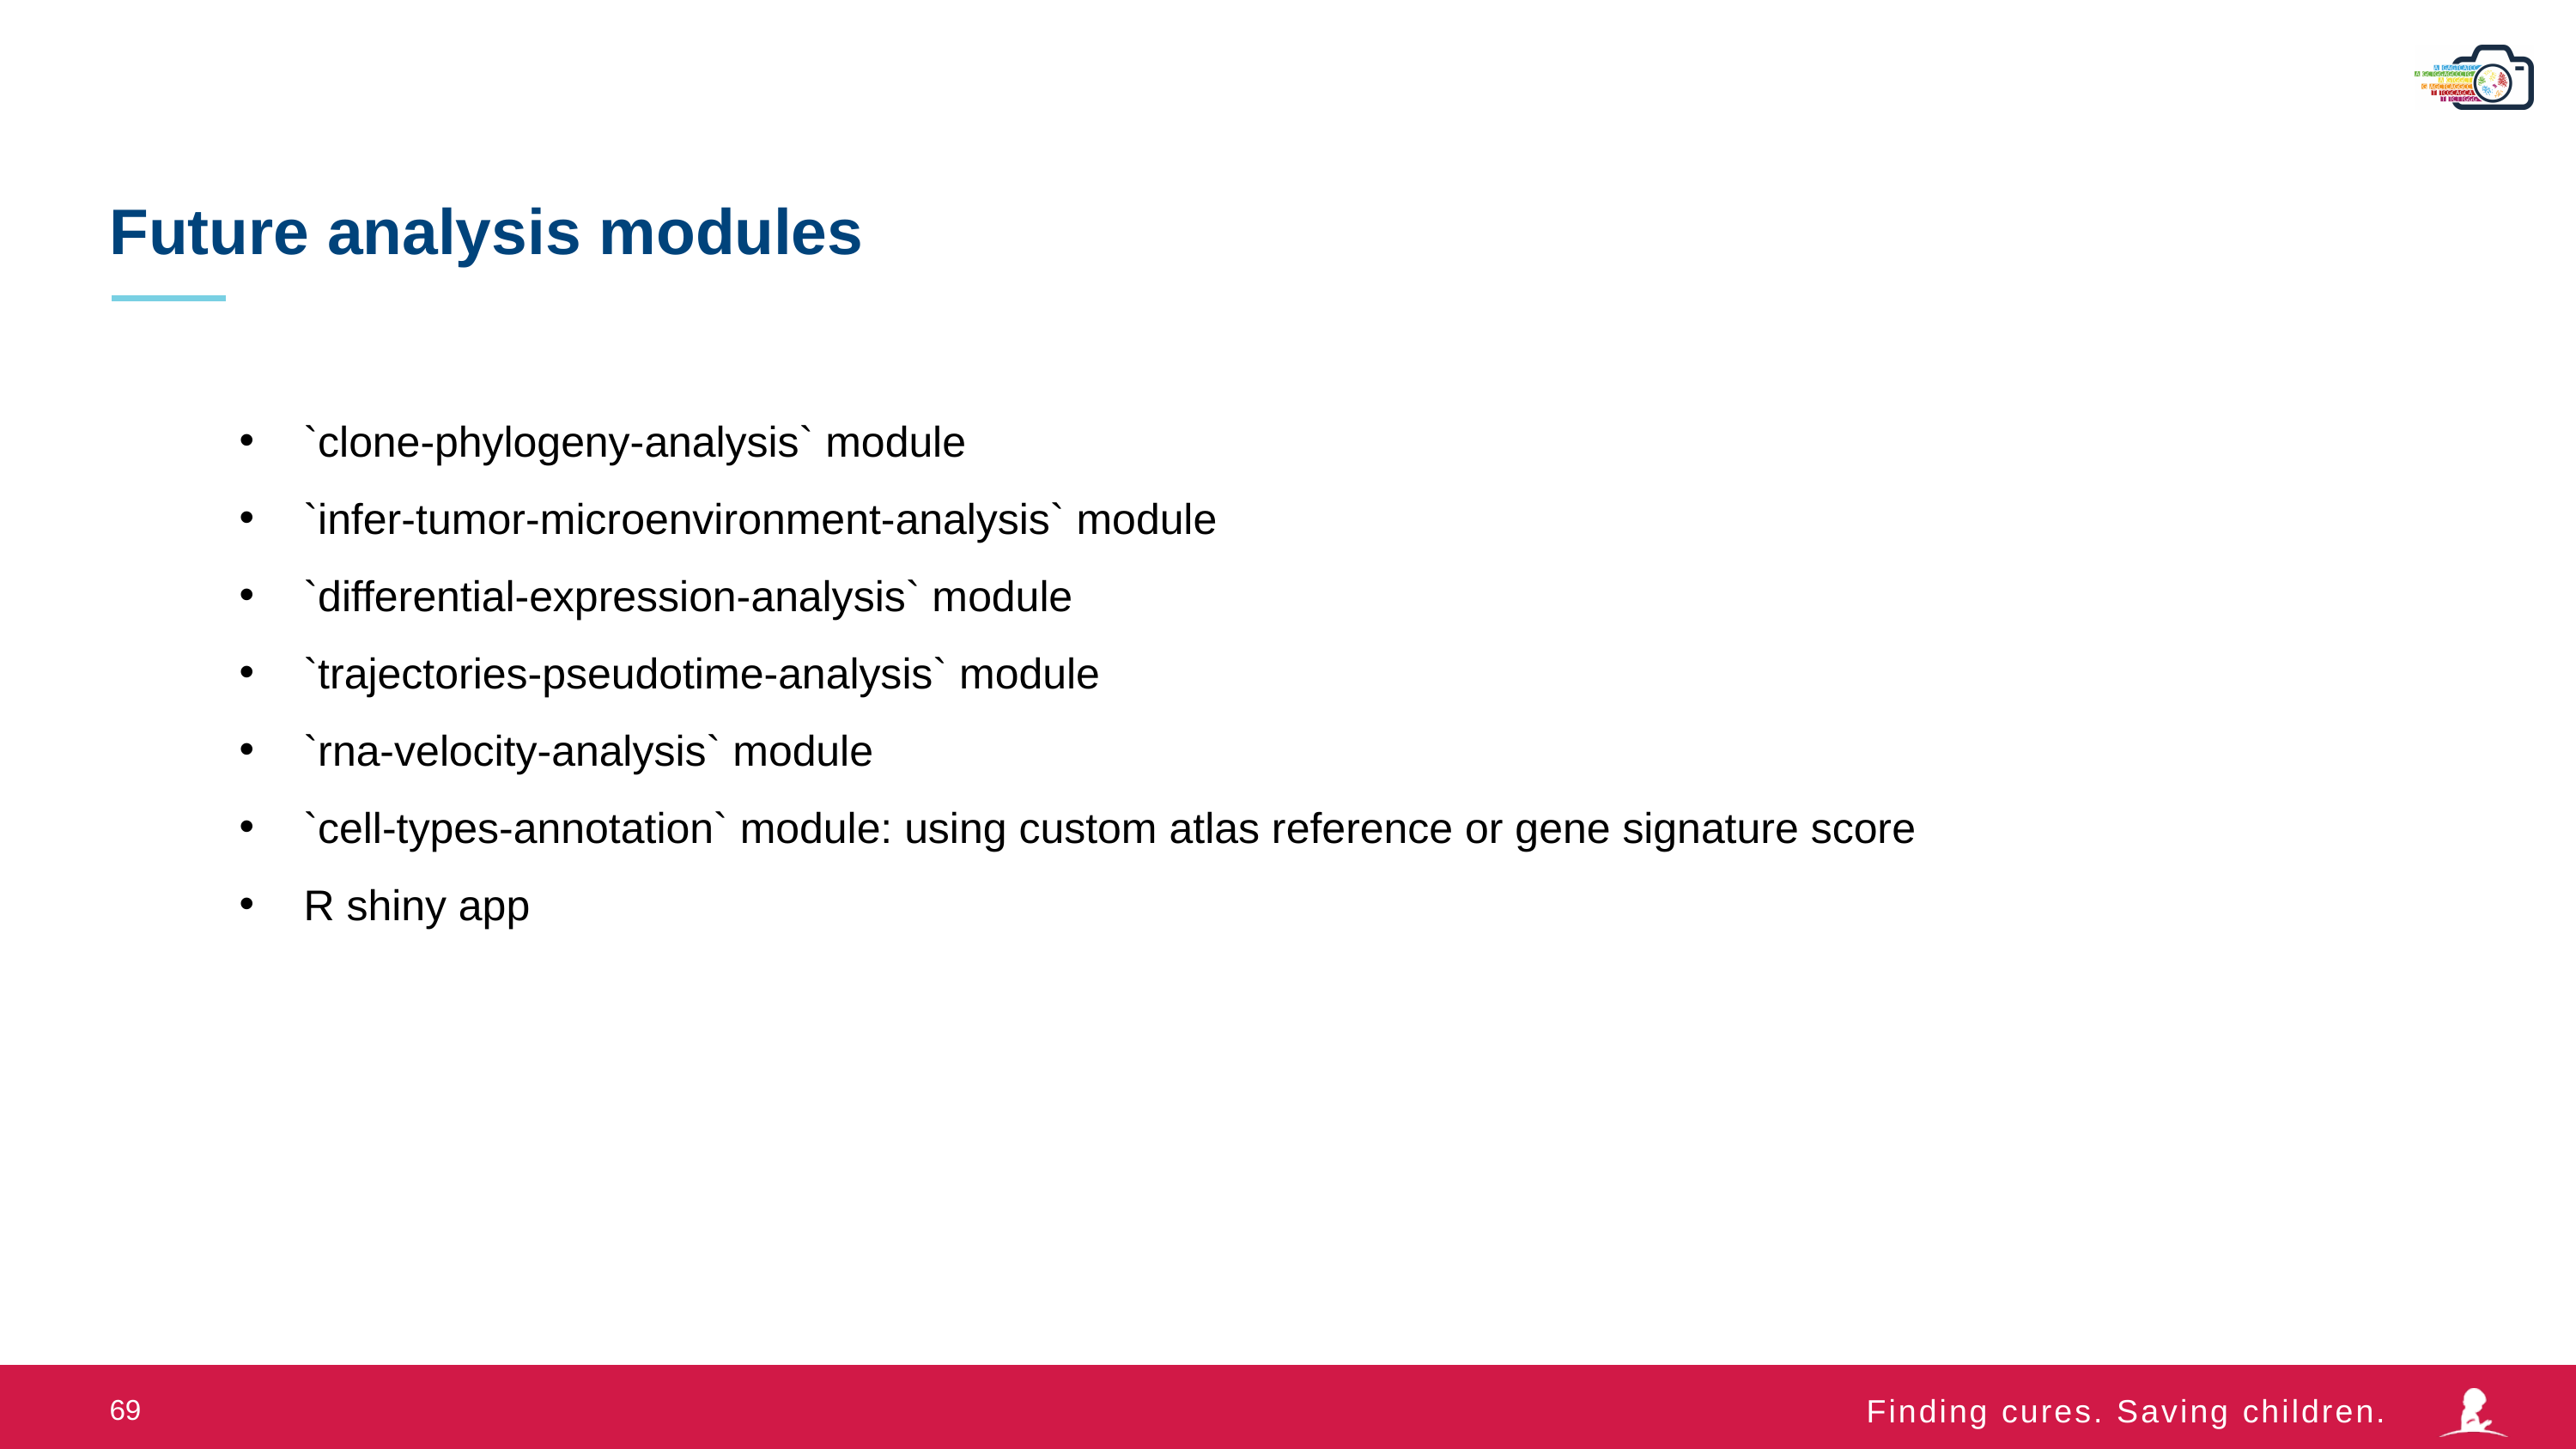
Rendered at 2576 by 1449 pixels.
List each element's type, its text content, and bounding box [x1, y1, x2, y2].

slide_number 69 [96, 1375, 228, 1442]
text_box Future analysis modules [96, 77, 2475, 276]
text_box `clone-phylogeny-analysis` module `infer-tumor-microenvironment-analysis` module `differential-expression-analysis` module `trajectories-pseudotime-analysis` module `rna-velocity-analysis` module `cell-types-annotation` module: using custom atlas reference or gene signature score R shiny app [161, 381, 1985, 936]
picture [2415, 45, 2534, 110]
